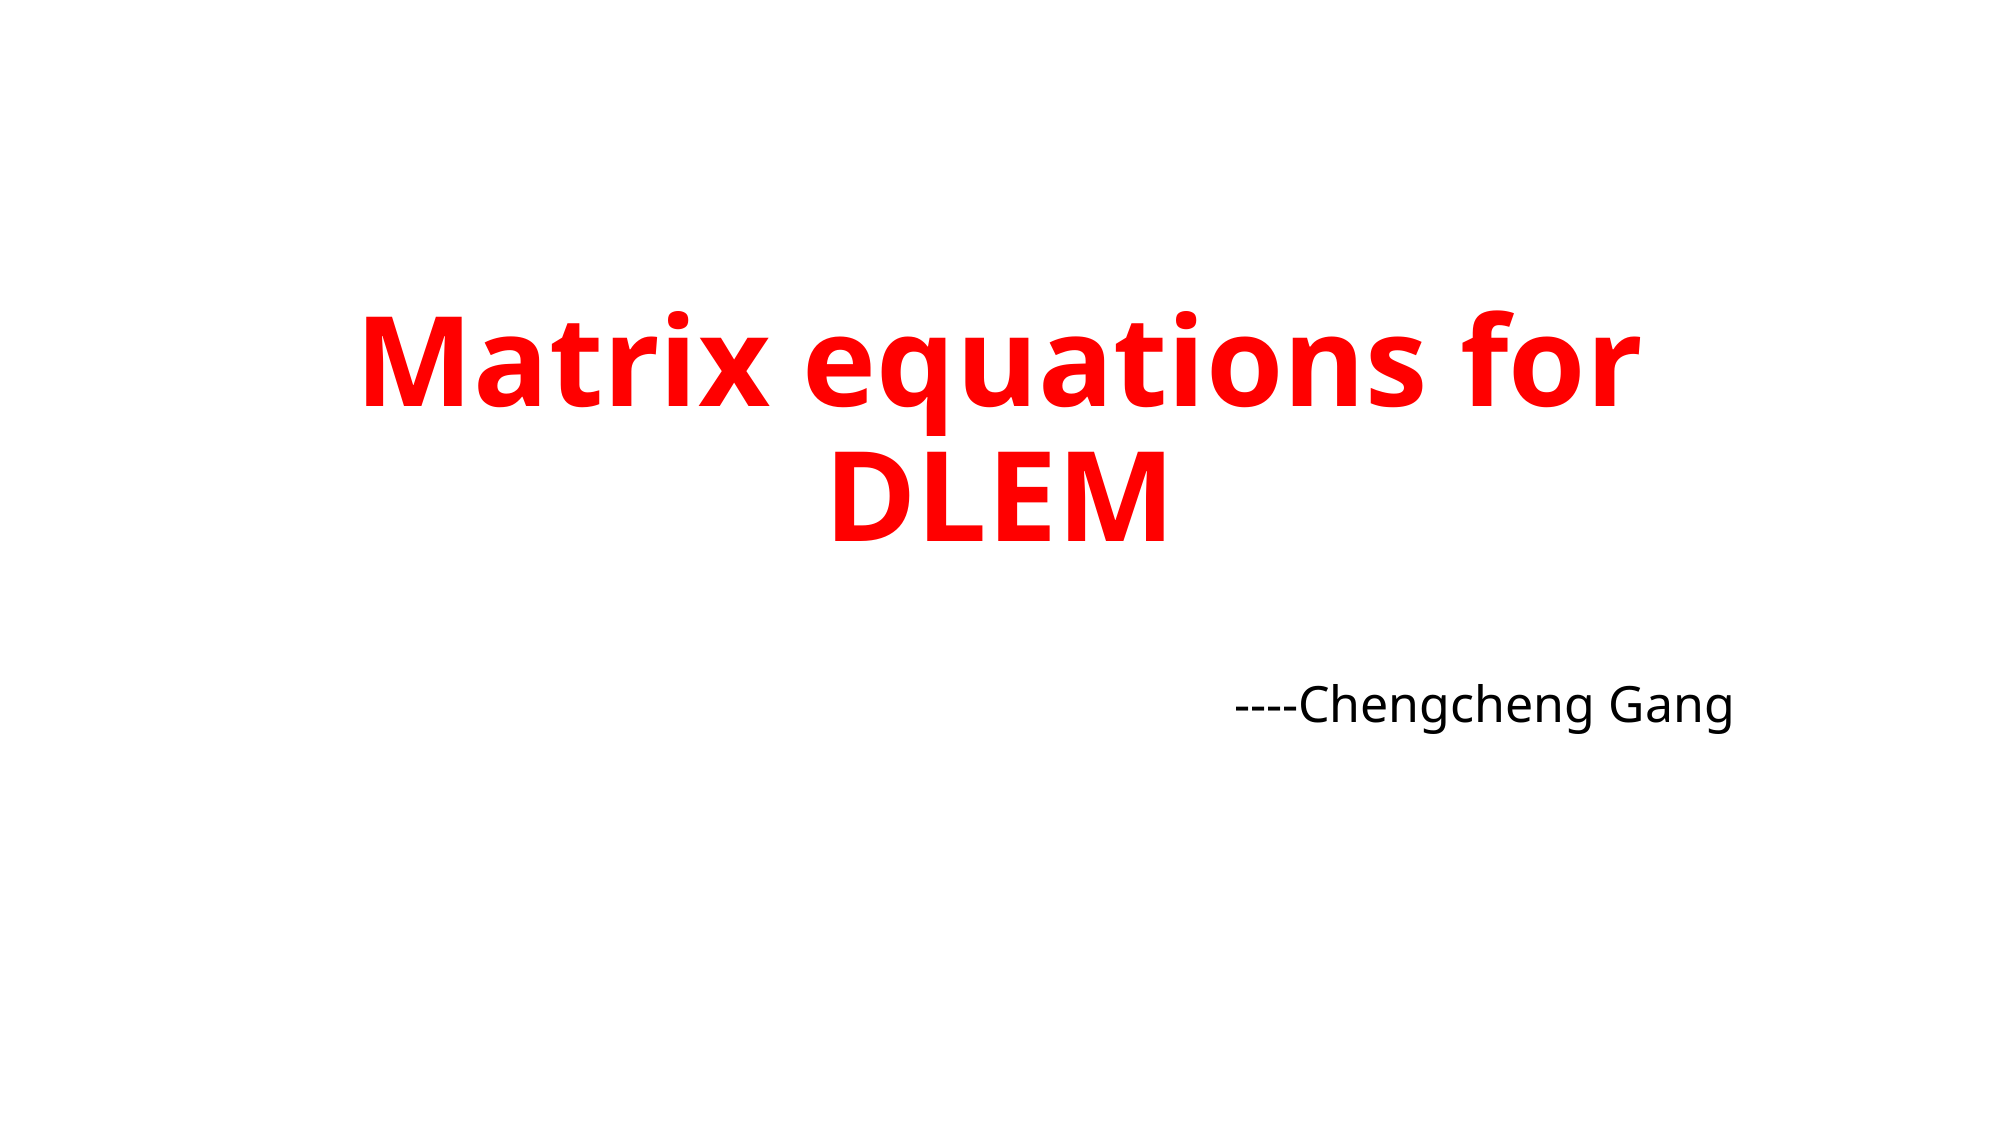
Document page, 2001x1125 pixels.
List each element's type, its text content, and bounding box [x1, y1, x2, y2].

title Matrix equations for DLEM [249, 184, 1750, 576]
subtitle ----Chengcheng Gang [249, 590, 1750, 863]
